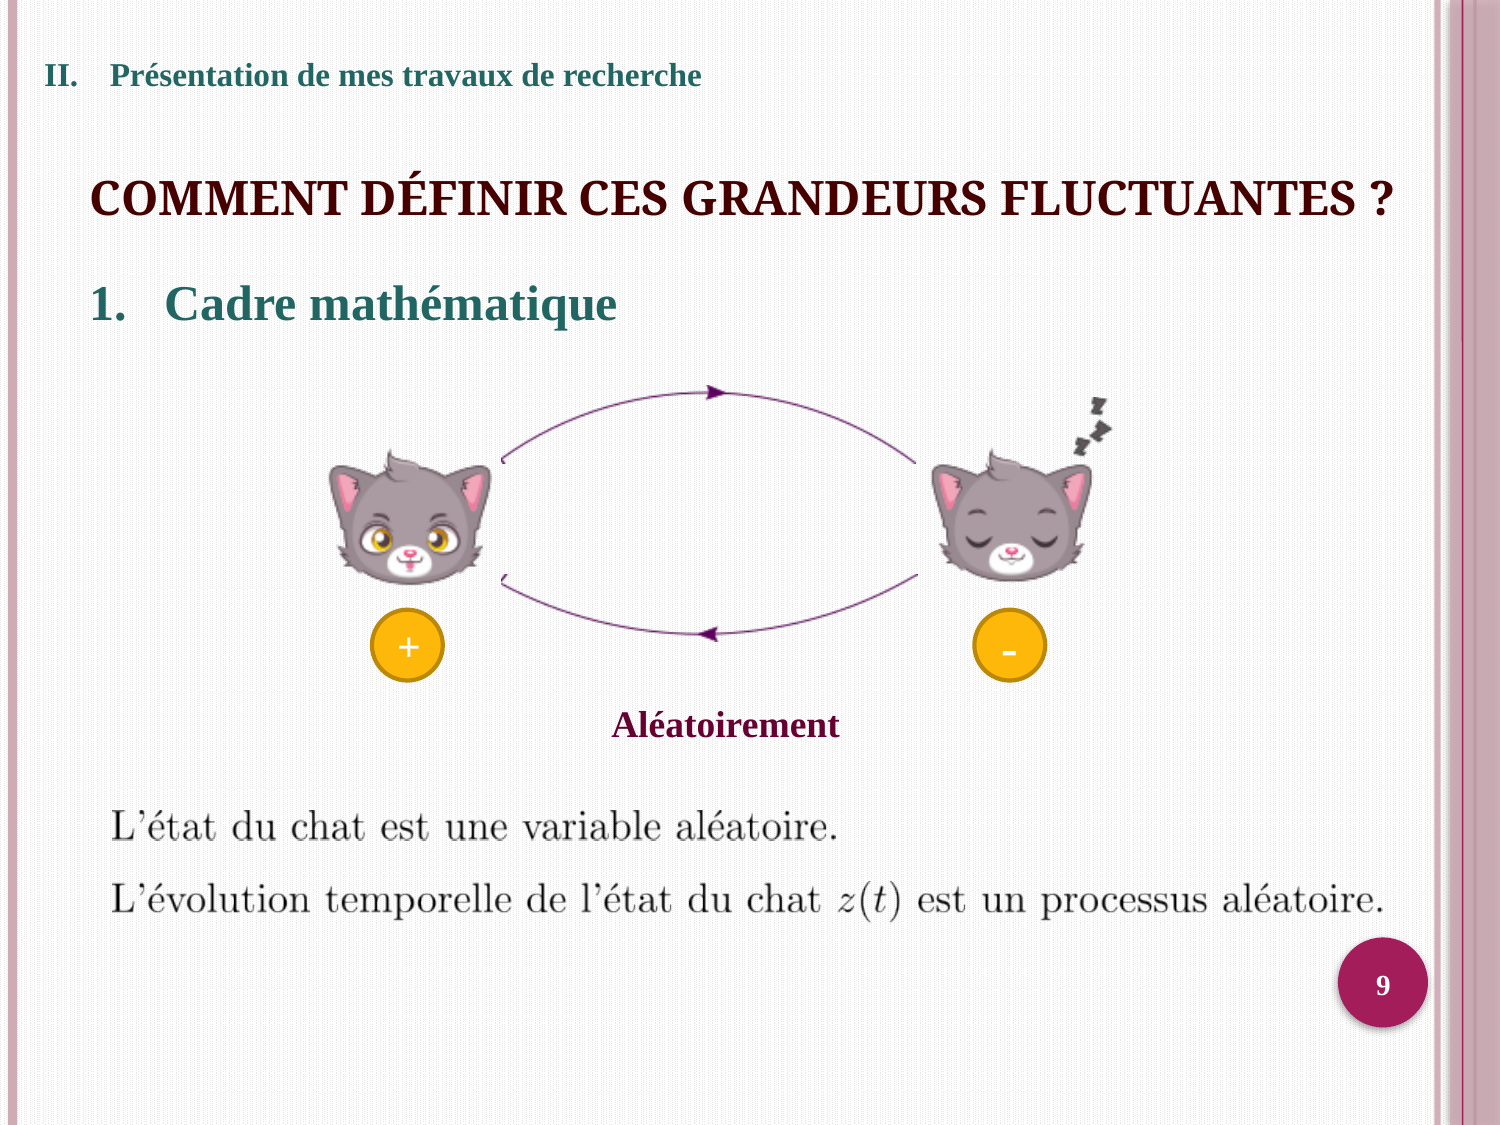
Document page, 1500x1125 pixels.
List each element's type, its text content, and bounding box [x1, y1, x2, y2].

text_box Aléatoirement [596, 692, 855, 753]
footer Présentation de mes travaux de recherche [29, 42, 1022, 103]
title Comment définir ces grandeurs fluctuantes ? [75, 125, 1424, 233]
picture [111, 880, 1383, 925]
list 1. Cadre mathématique [75, 262, 1300, 1062]
picture [324, 384, 919, 642]
picture [926, 396, 1117, 587]
text_box + [369, 607, 445, 683]
picture [111, 809, 836, 841]
text_box - [972, 607, 1048, 683]
slide_number 9 [1333, 940, 1434, 1027]
